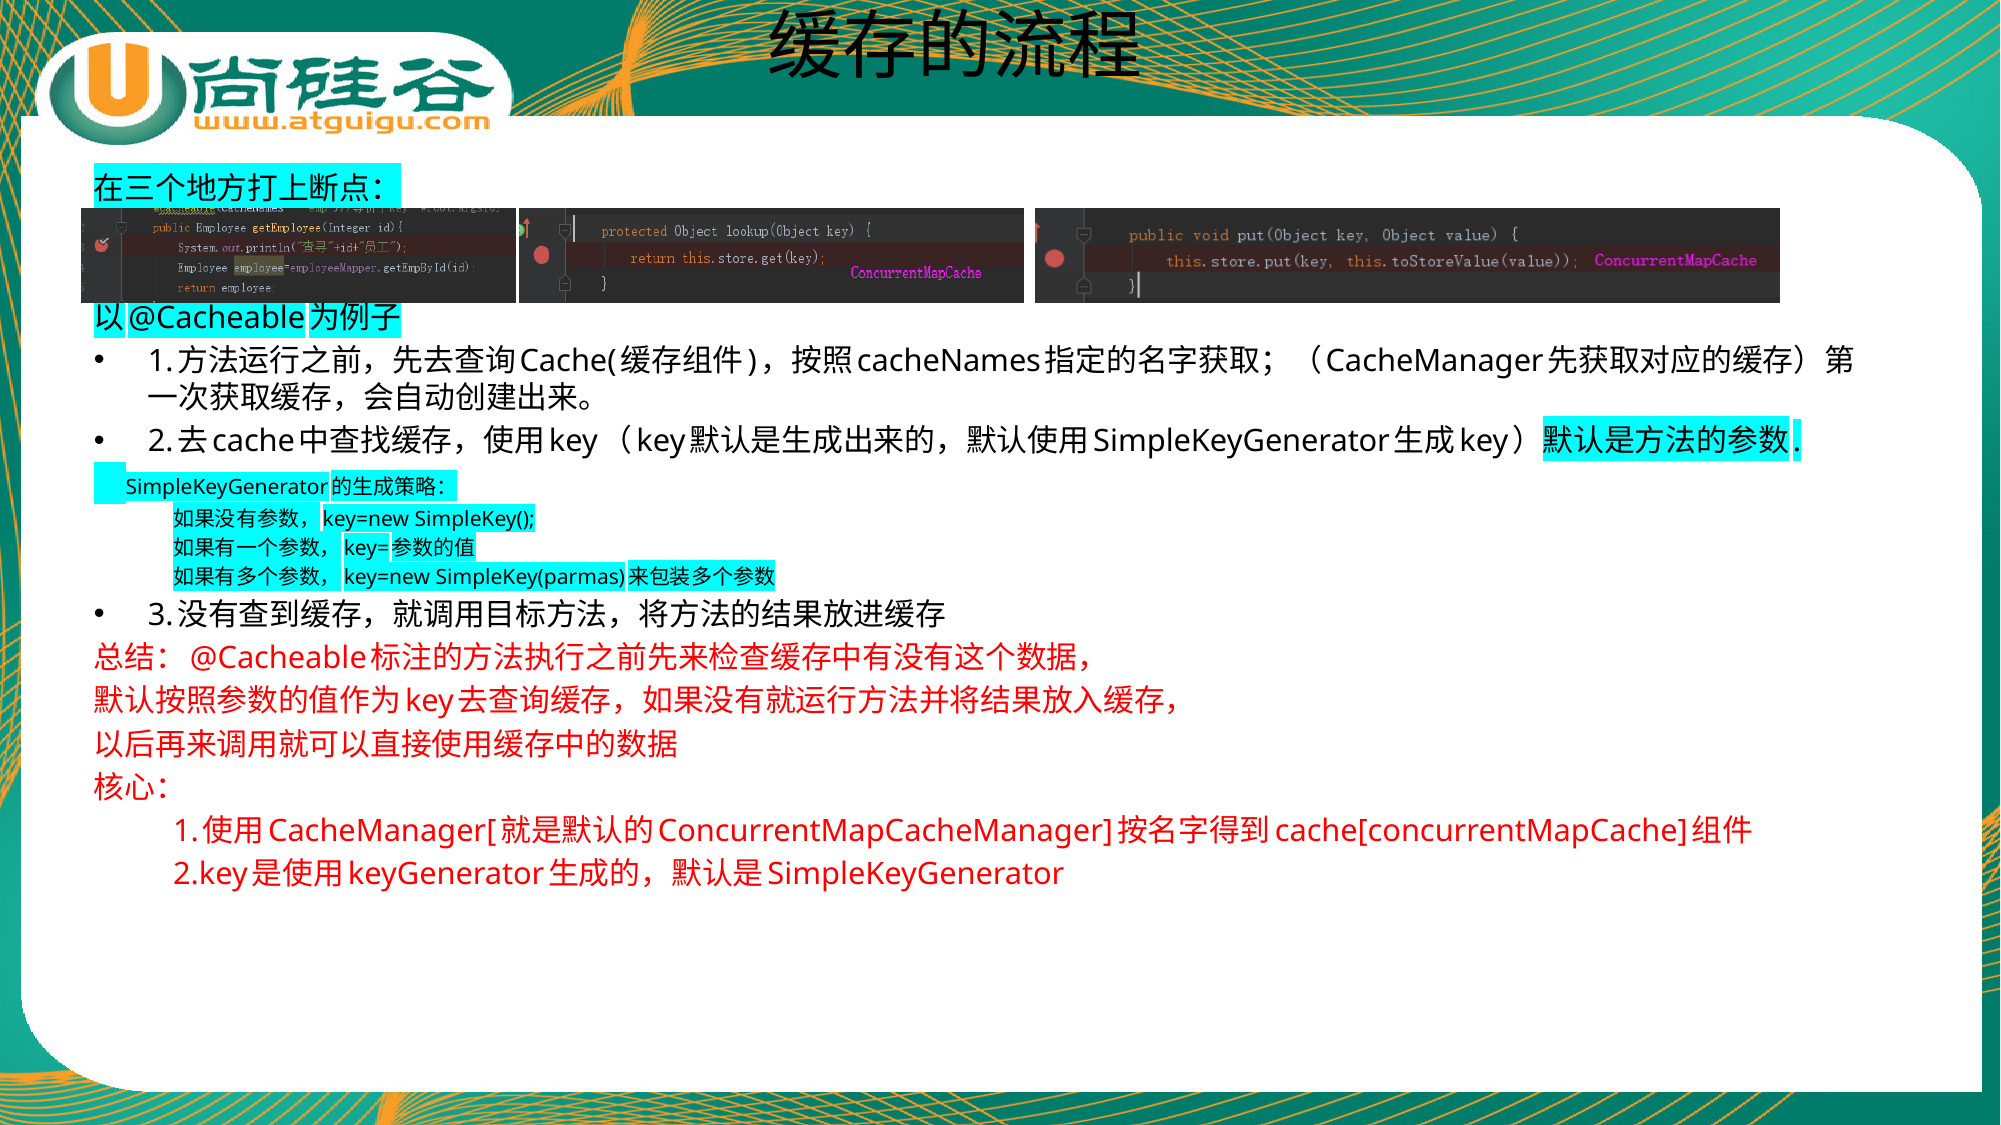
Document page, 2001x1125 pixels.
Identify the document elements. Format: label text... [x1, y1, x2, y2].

title 缓存的流程 [55, 0, 1855, 136]
list 在三个地方打上断点： 以@Cacheable为例子 1.方法运行之前，先去查询Cache(缓存组件)，按照cacheNames指定的名字获取；（CacheManager先获取对应的缓存）第一次获取缓存，会自动创建出来。 2.去cache中查找缓存，使用key（key默认是生成出来的，默认使用SimpleKeyGenerator生成key）默认是方法的参数. SimpleKeyGenerator的生成策略： 如果没有参数，key=new SimpleKey(); 如果有一个参数，key=参数的值 如果有多个参数，key=new SimpleKey(parmas)来包装多个参数 3.没有查到缓存，就调用目标方法，将方法的结果放进缓存 总结：@Cacheable标注的方法执行之前先来检查缓存中有没有这个数据， 默认按照参数的值作为key去查询缓存，如果没有就运行方法并将结果放入缓存， 以后再来调用就可以直接使用缓存中的数据 核心： 1.使用CacheManager[就是默认的ConcurrentMapCacheManager]按名字得到cache[concurrentMapCache]组件 2.key是使用keyGenerator生成的，默认是SimpleKeyGenerator [78, 160, 1879, 904]
picture [0, 0, 2001, 1125]
